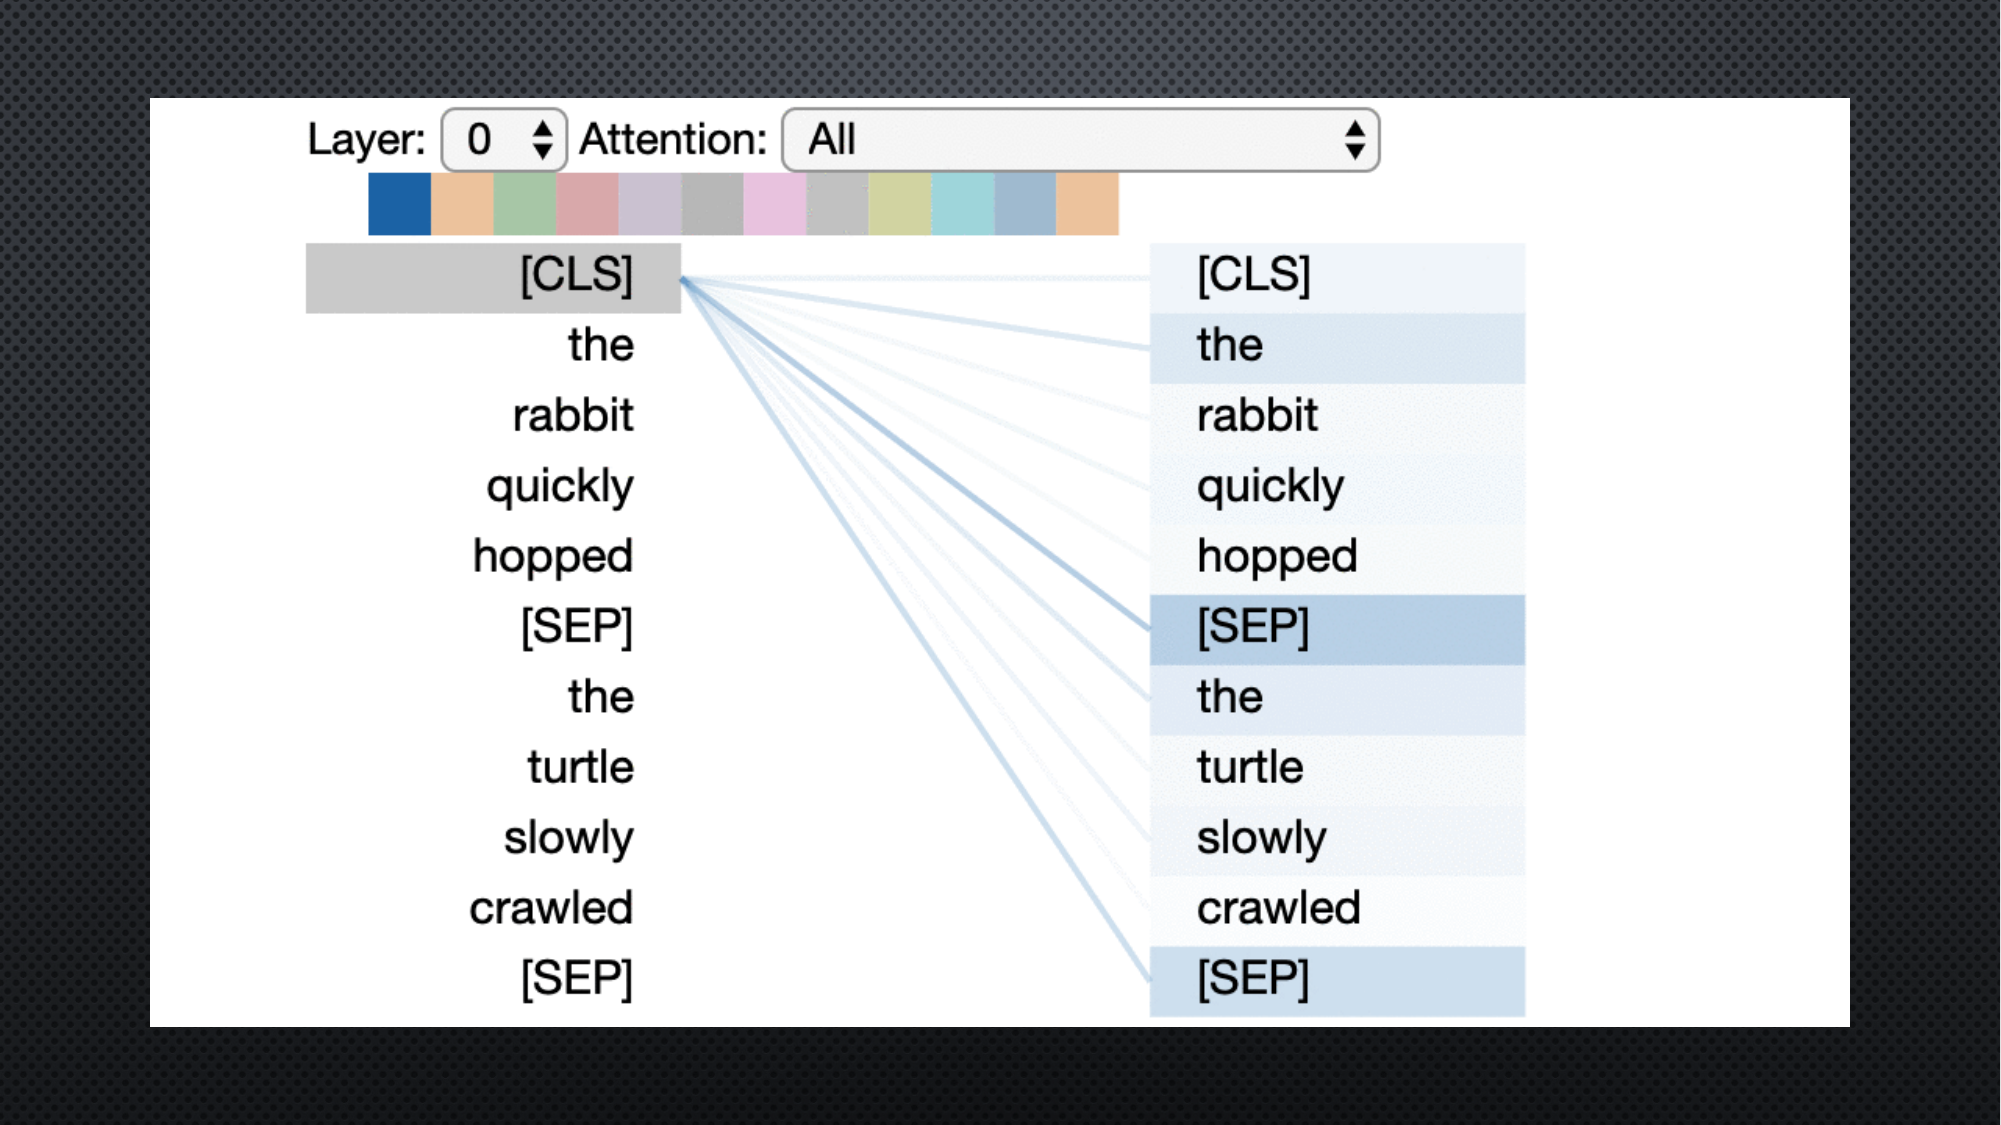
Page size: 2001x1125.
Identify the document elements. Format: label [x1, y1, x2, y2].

picture [149, 98, 1851, 1027]
